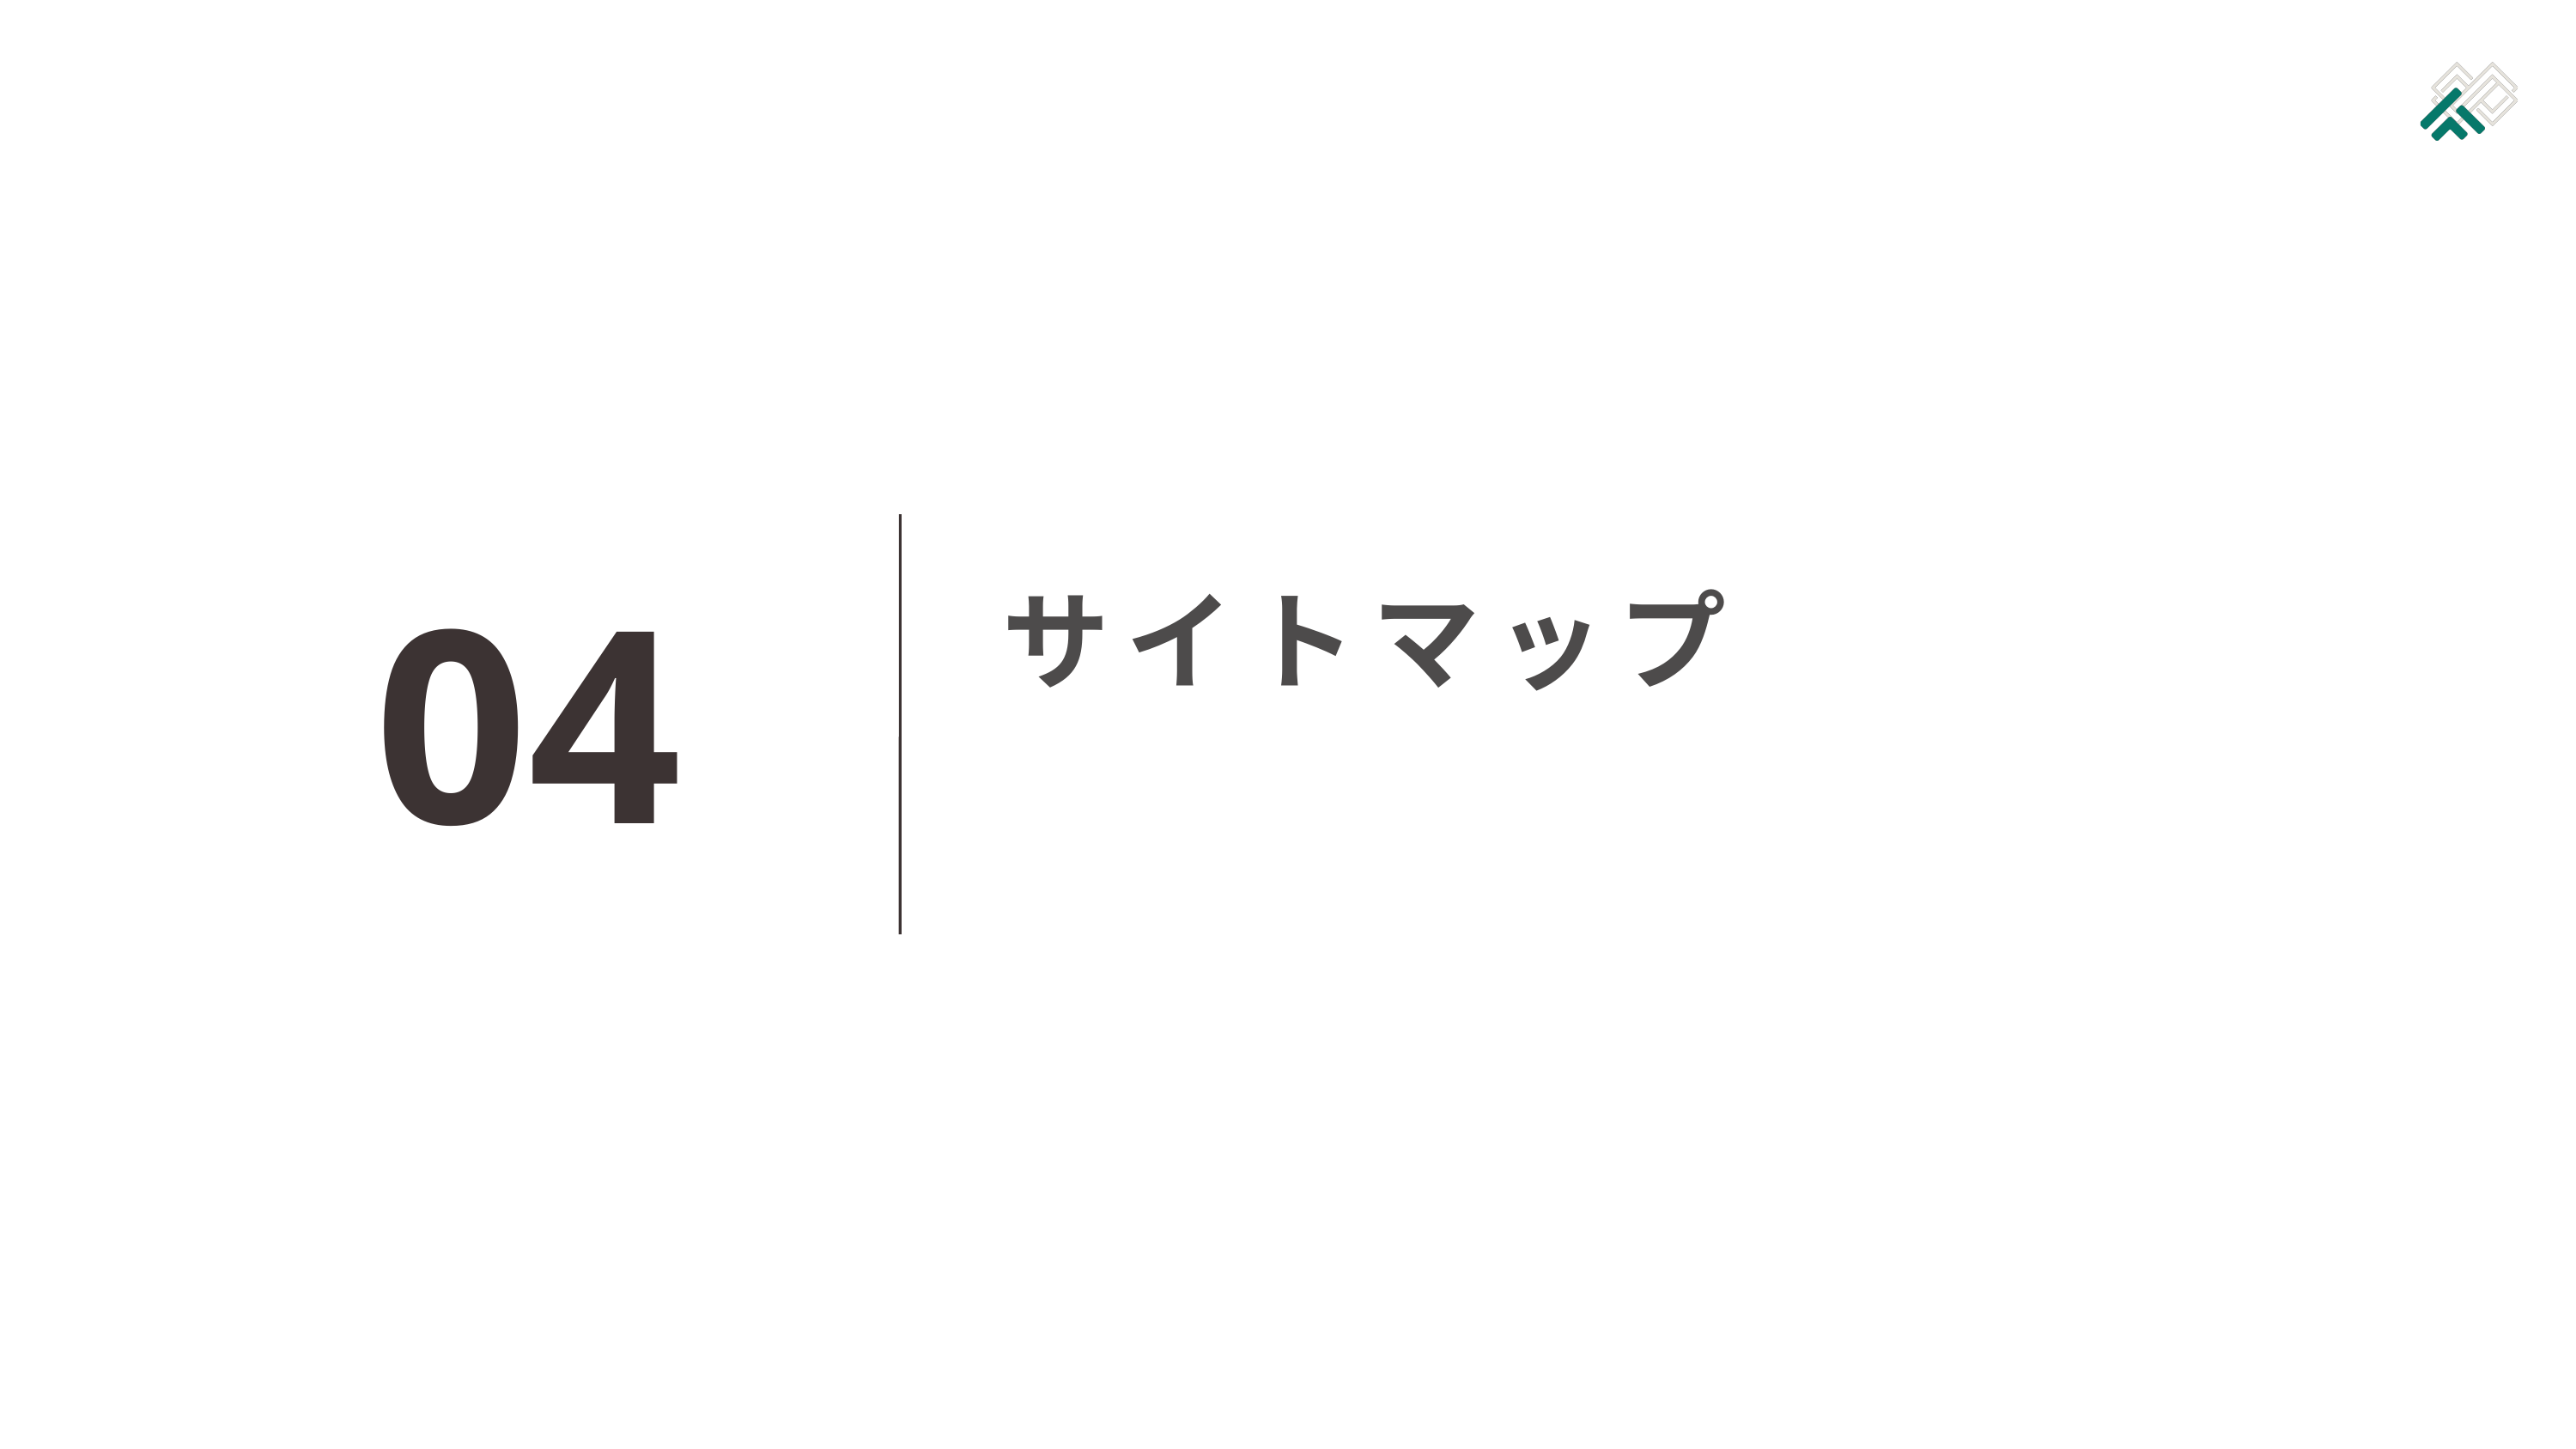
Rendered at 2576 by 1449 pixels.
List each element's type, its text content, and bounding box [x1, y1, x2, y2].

text_box [2420, 88, 2485, 141]
text_box サイトマップ [1002, 552, 2518, 703]
text_box [2431, 62, 2518, 126]
text_box 04 [155, 501, 901, 878]
